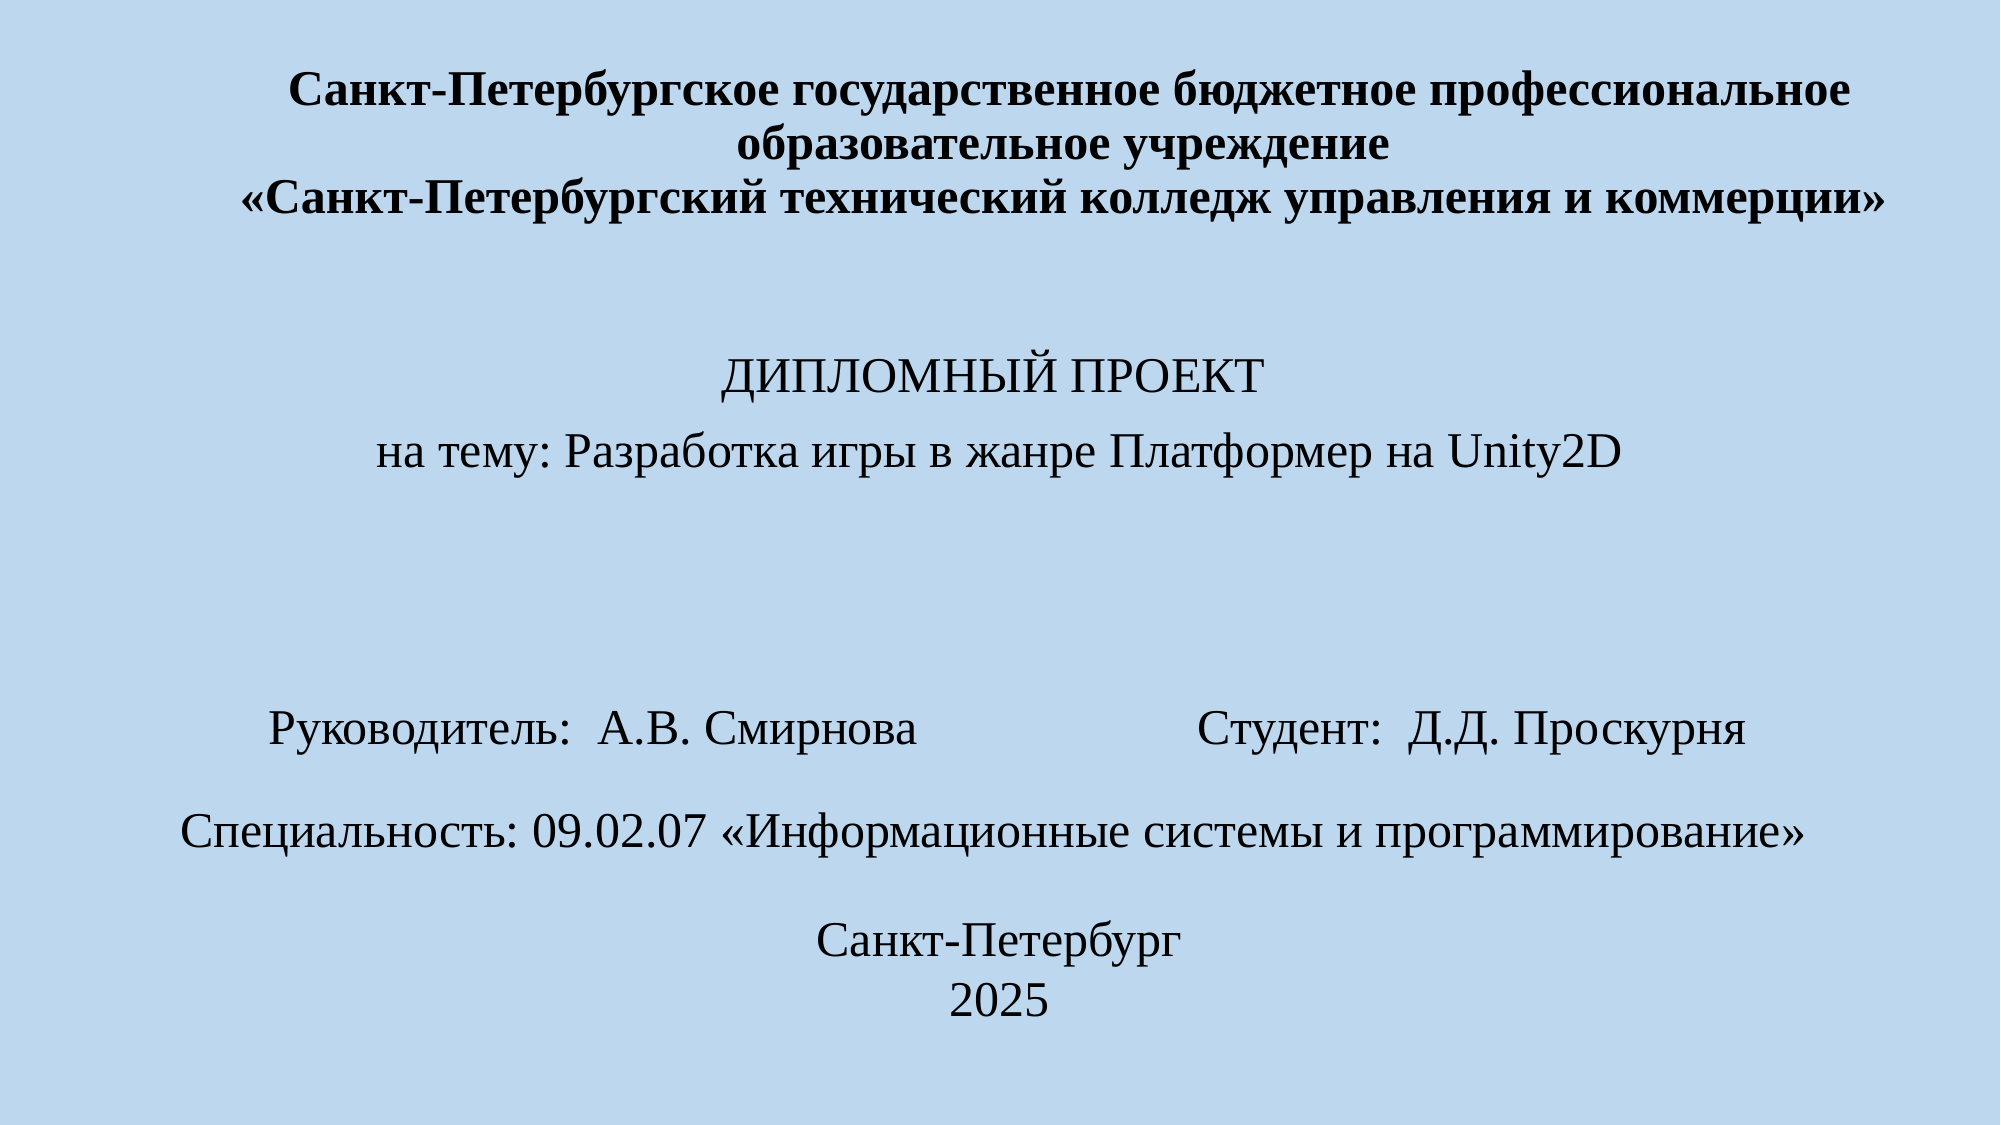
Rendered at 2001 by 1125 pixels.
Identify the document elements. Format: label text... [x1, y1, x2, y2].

subtitle ДИПЛОМНЫЙ ПРОЕКТ на тему: Разработка игры в жанре Платформер на Unity2D [249, 349, 1750, 622]
title Санкт-Петербургское государственное бюджетное профессиональное образовательное учреждение «Санкт-Петербургский технический колледж управления и коммерции» [227, 64, 1912, 224]
text_box Санкт-Петербург 2025 [802, 898, 1198, 1034]
text_box Студент: Д.Д. Проскурня [1182, 686, 1787, 762]
text_box Специальность: 09.02.07 «Информационные системы и программирование» [165, 790, 1834, 866]
text_box Руководитель: А.В. Смирнова [253, 686, 946, 762]
